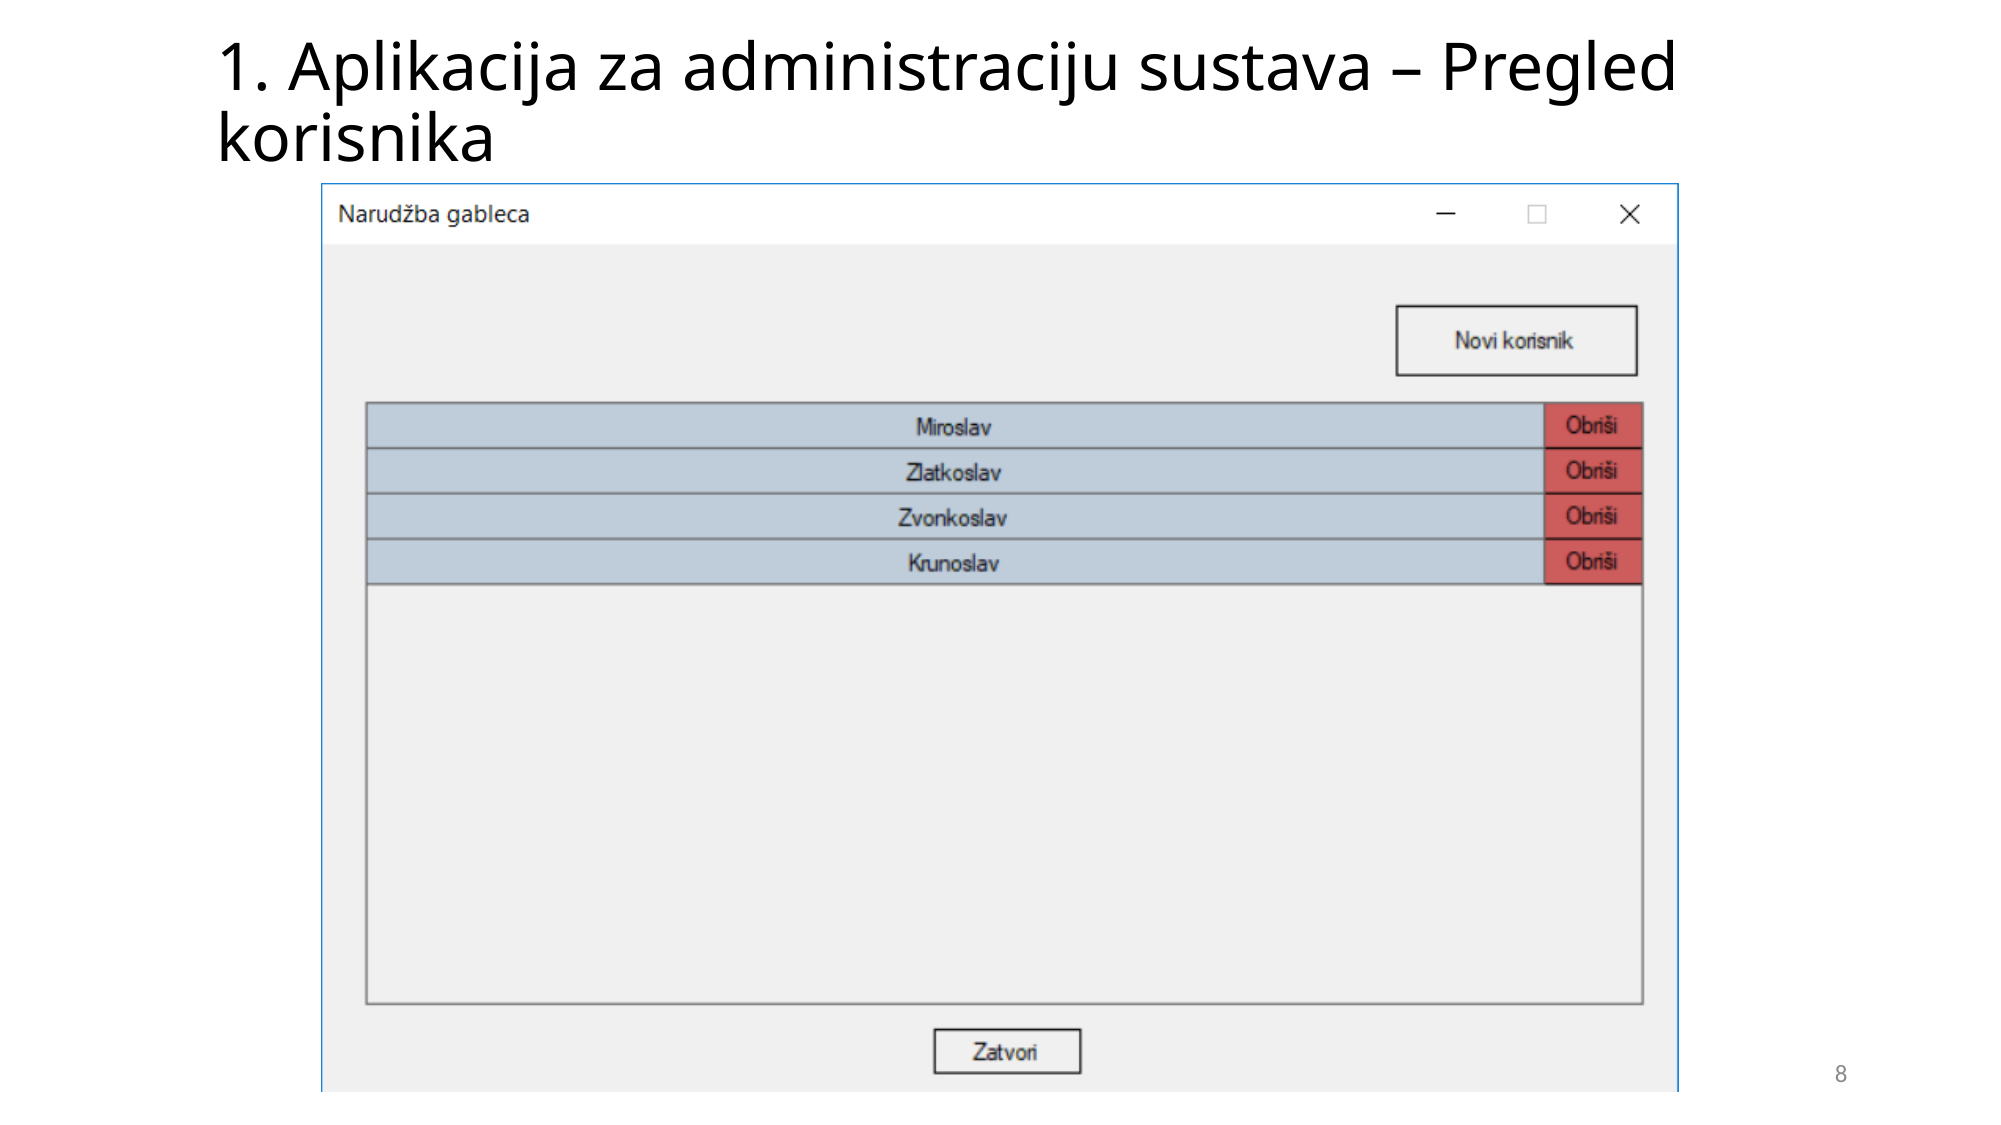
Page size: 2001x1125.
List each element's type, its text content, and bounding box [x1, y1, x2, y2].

title 1. Aplikacija za administraciju sustava – Pregled korisnika [201, 25, 1799, 184]
slide_number 8 [1412, 1042, 1863, 1103]
picture [321, 183, 1679, 1092]
